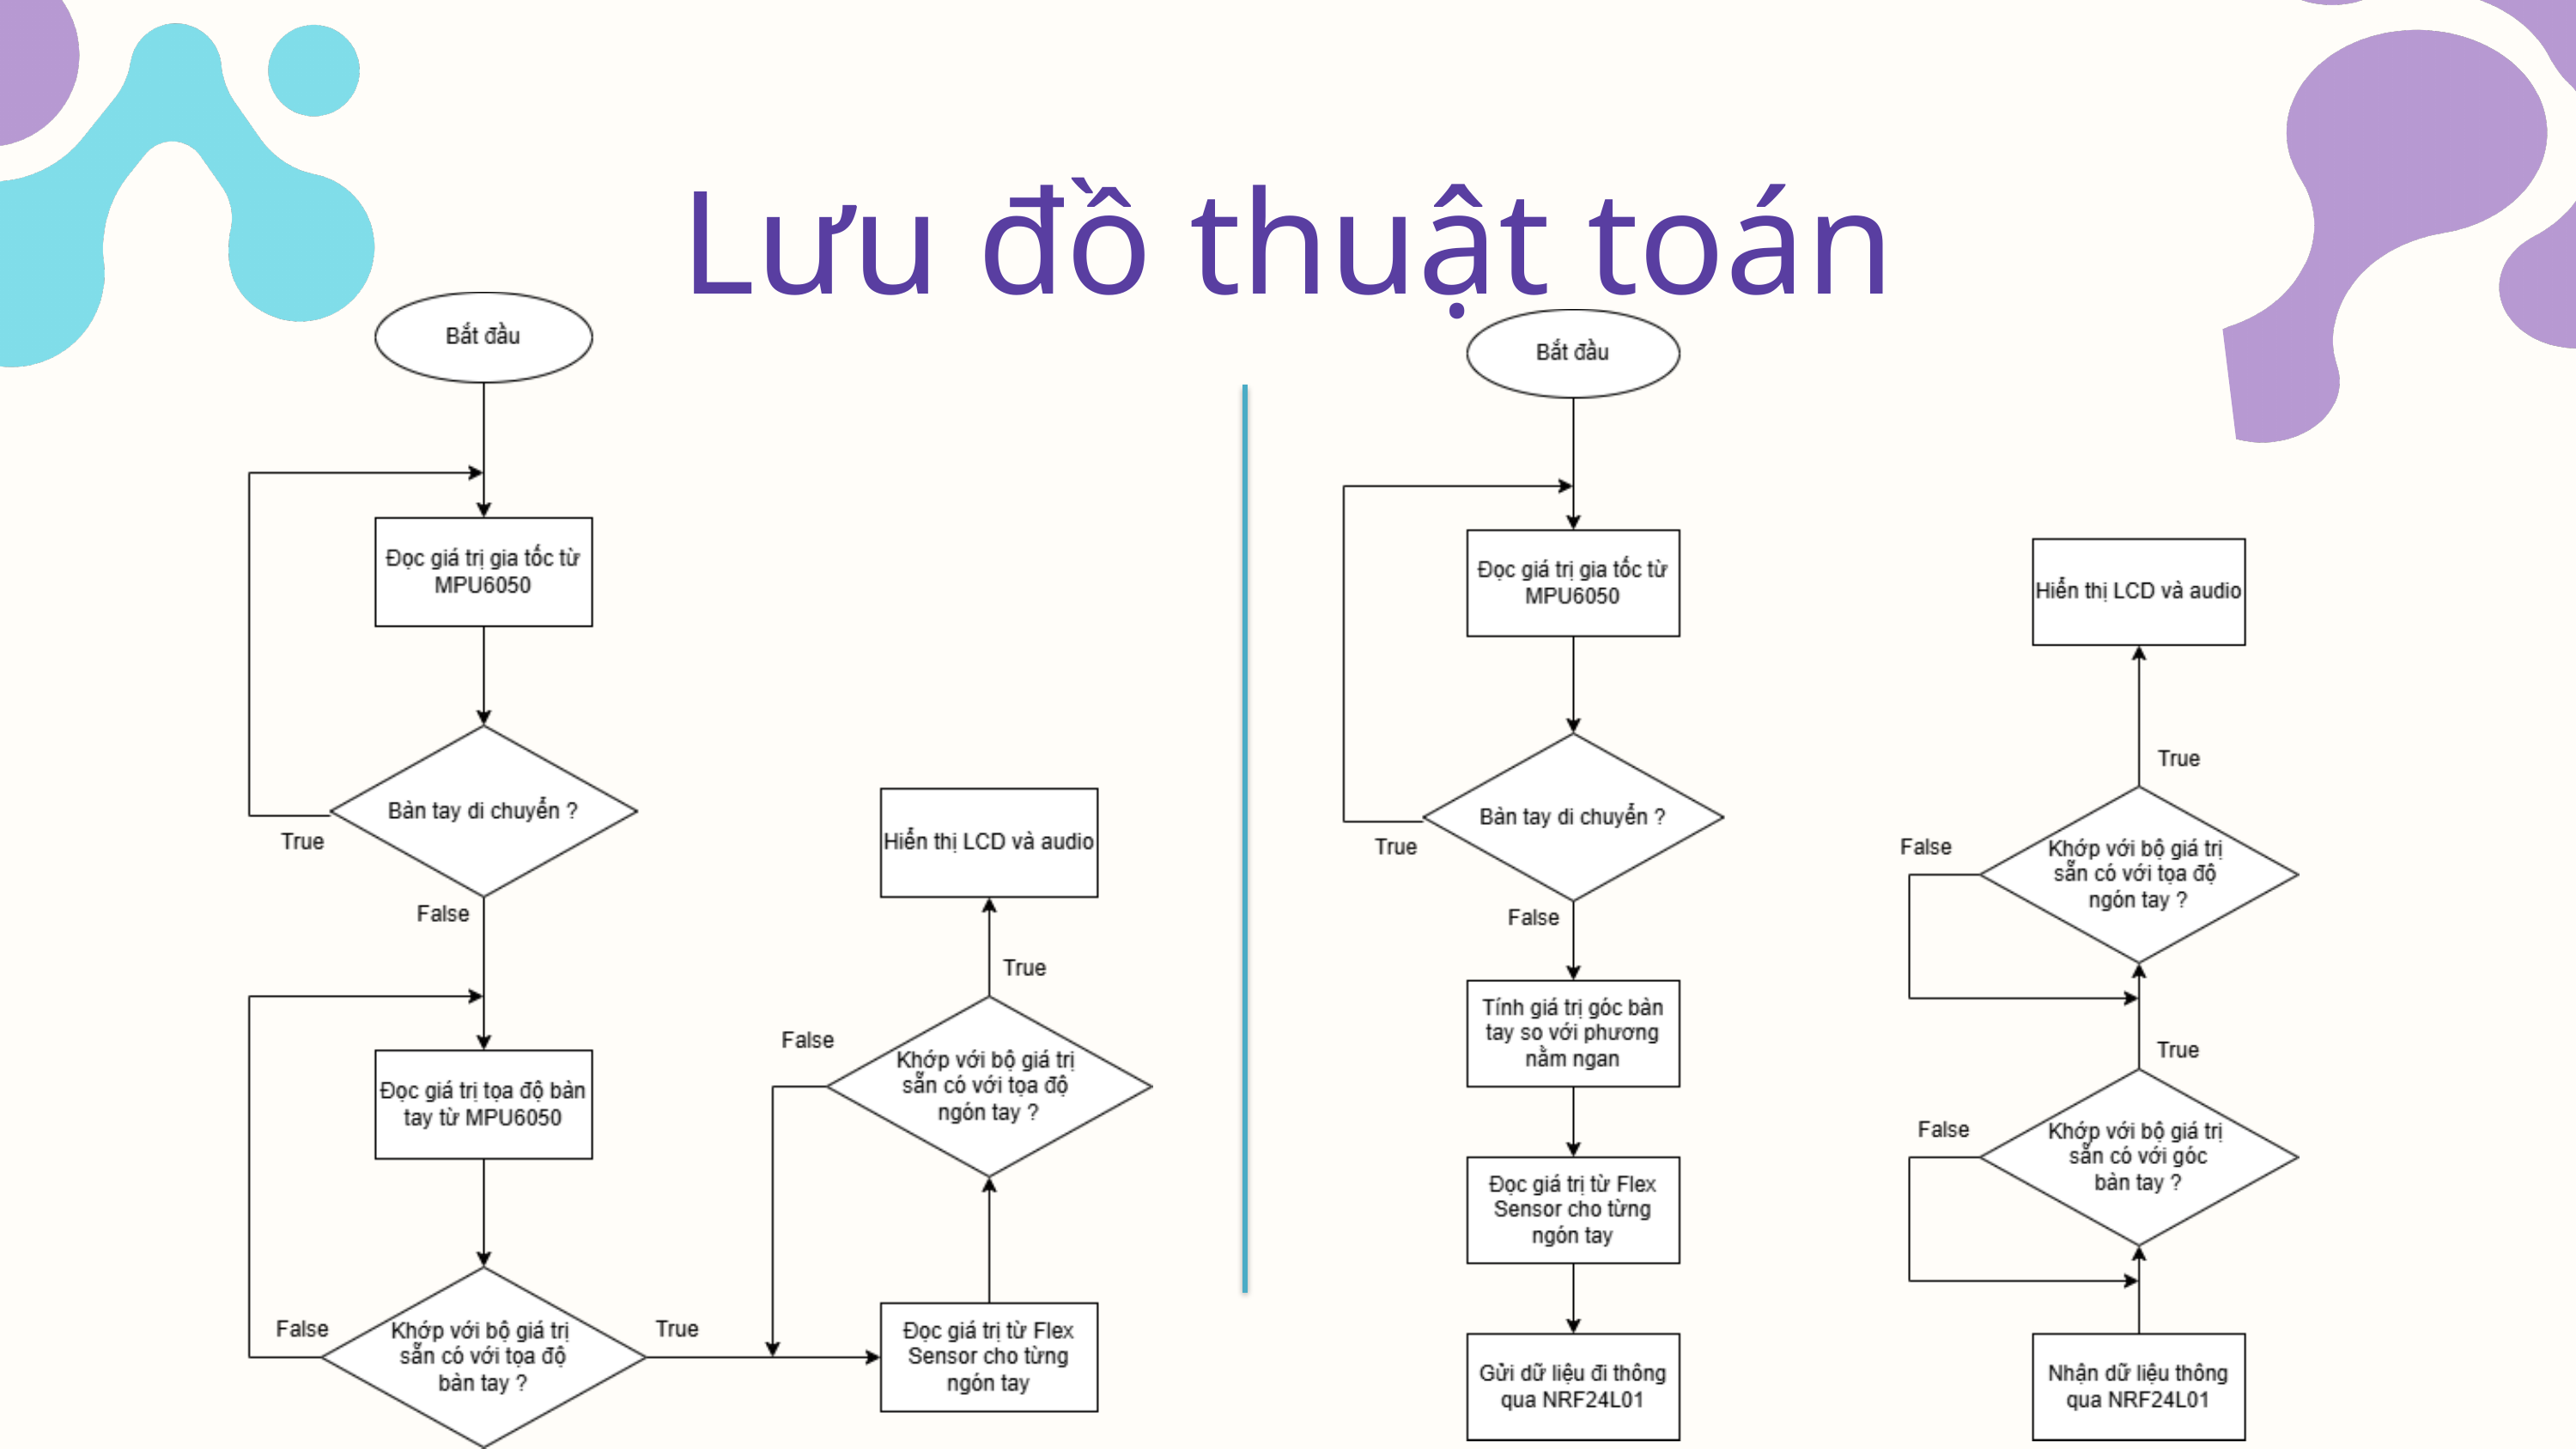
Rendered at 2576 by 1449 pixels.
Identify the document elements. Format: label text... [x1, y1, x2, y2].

text_box [0, 0, 386, 381]
picture [1330, 308, 2300, 1442]
picture [235, 292, 1153, 1449]
text_box Lưu đồ thuật toán [474, 122, 2102, 323]
text_box [2182, 0, 2576, 444]
